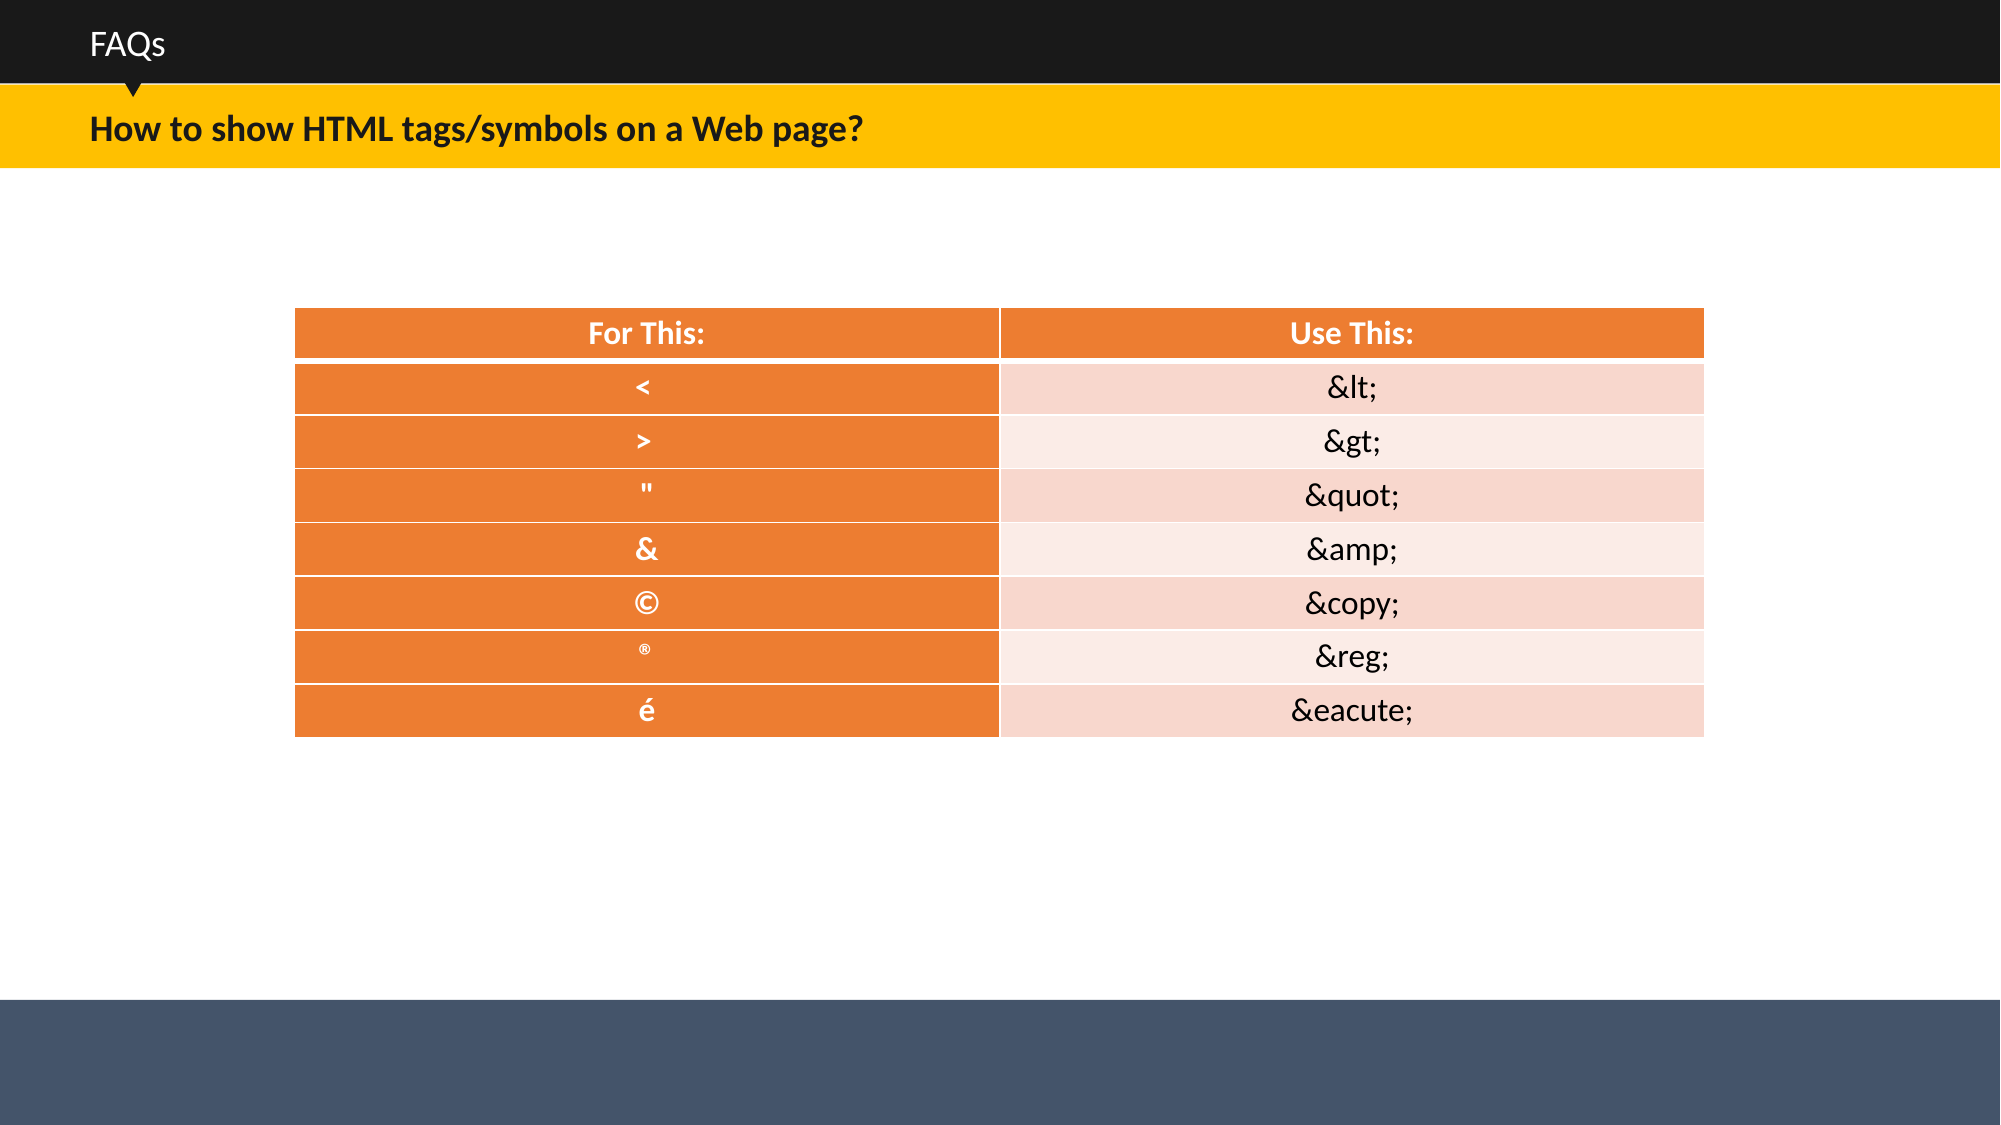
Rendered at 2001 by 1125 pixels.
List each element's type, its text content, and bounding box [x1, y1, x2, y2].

text_box How to show HTML tags/symbols on a Web page? [0, 84, 2000, 169]
text_box [117, 72, 149, 100]
table_cell &amp; [1001, 523, 1704, 575]
text_box FAQs [0, 0, 2000, 84]
table_cell &lt; [1001, 364, 1704, 414]
table_cell &gt; [1001, 416, 1704, 468]
table_header Use This: [1001, 308, 1704, 358]
table_cell &reg; [1001, 631, 1704, 683]
table_cell &copy; [1001, 577, 1704, 629]
table_cell © [295, 577, 999, 629]
table_cell &eacute; [1001, 685, 1704, 737]
table_cell ® [295, 631, 999, 683]
table_header For This: [295, 308, 999, 358]
table_cell &quot; [1001, 469, 1704, 522]
table_cell & [295, 523, 999, 575]
table_cell > [295, 416, 999, 468]
table_cell " [295, 469, 999, 522]
table_cell < [295, 364, 999, 414]
table_cell é [295, 685, 999, 737]
